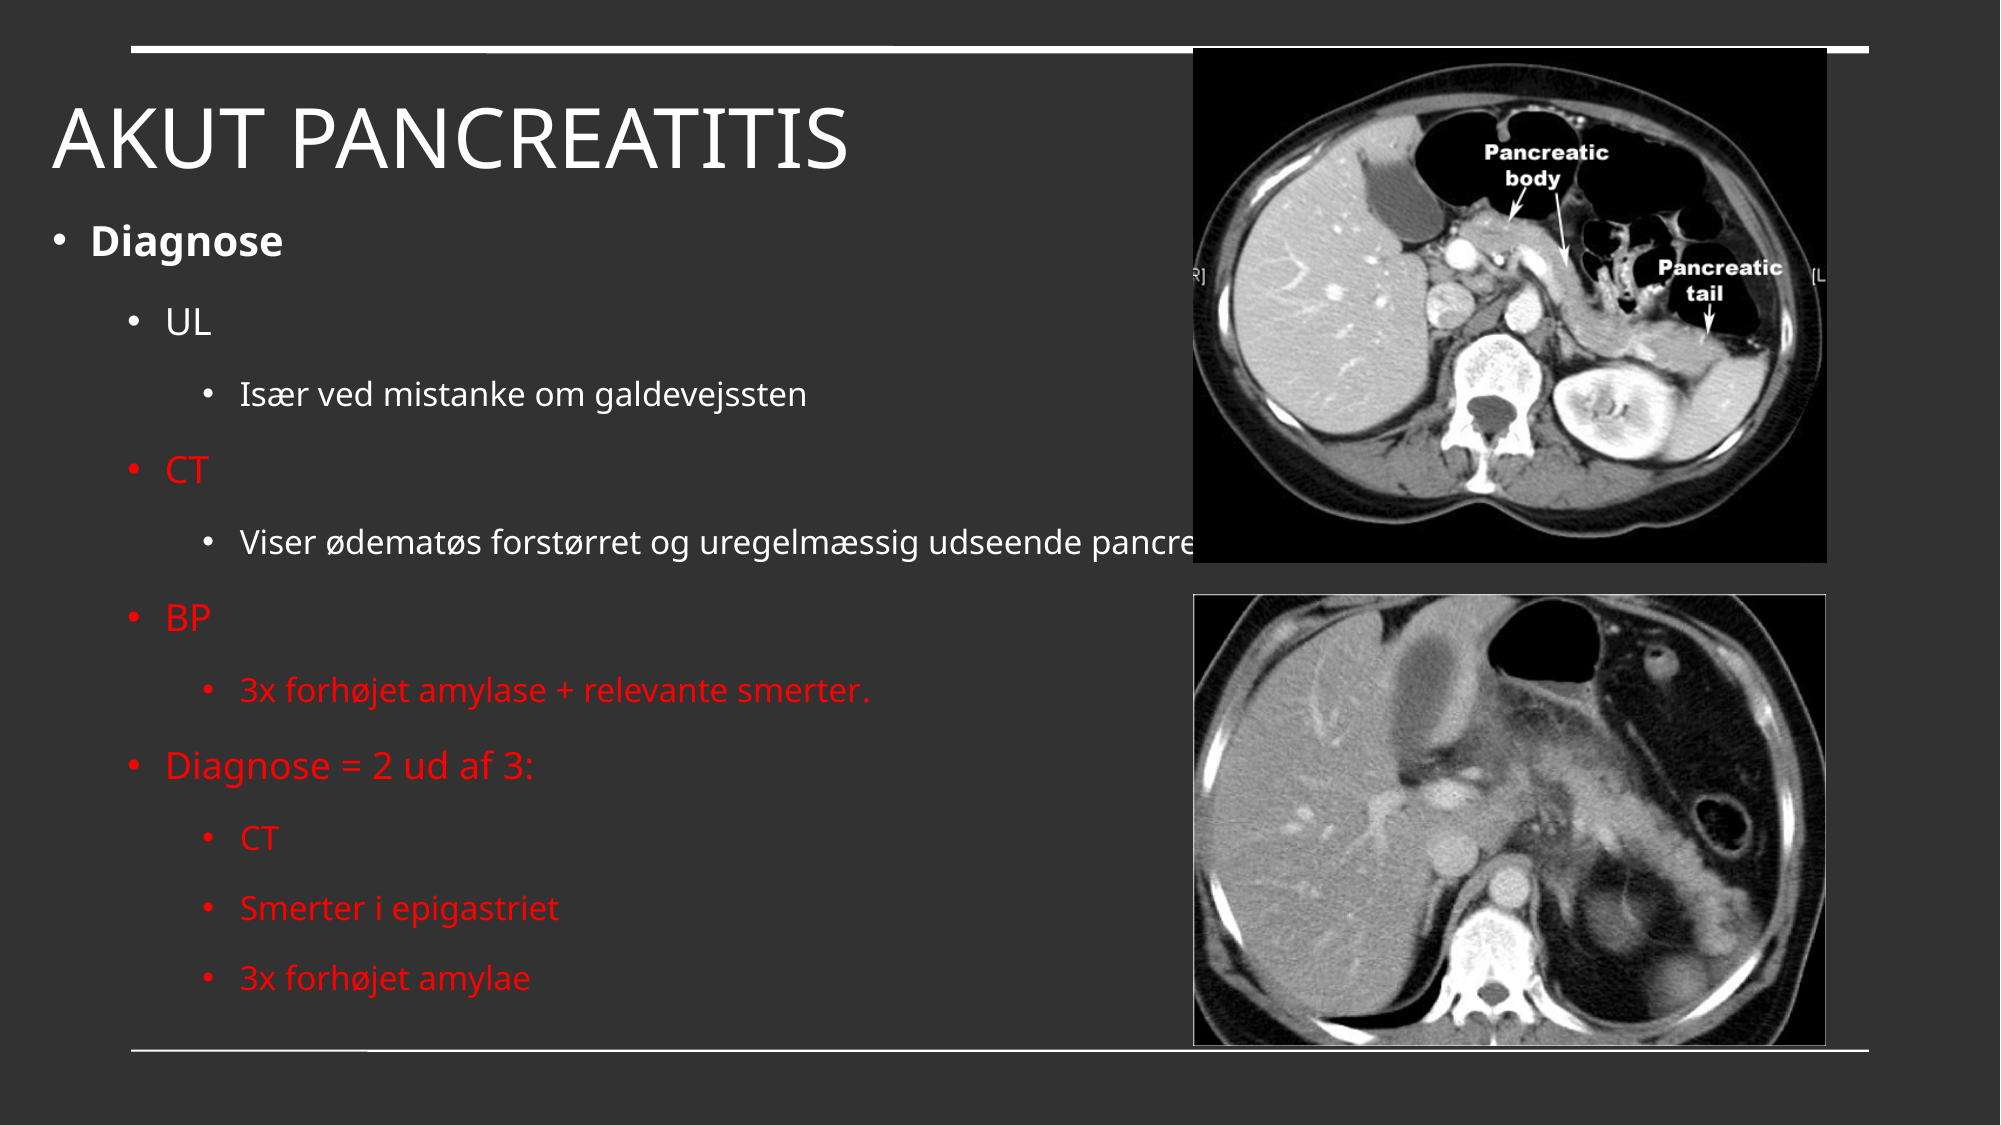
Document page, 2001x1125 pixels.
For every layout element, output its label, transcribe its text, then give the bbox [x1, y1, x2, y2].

picture [1192, 48, 1827, 563]
list Diagnose UL Især ved mistanke om galdevejssten CT Viser ødematøs forstørret og uregelmæssig udseende pancreas BP 3x forhøjet amylase + relevante smerter. Diagnose = 2 ud af 3: CT Smerter i epigastriet 3x forhøjet amylae [37, 182, 1792, 1060]
picture [1192, 594, 1826, 1046]
title Akut pancreatitis [37, 77, 1192, 182]
